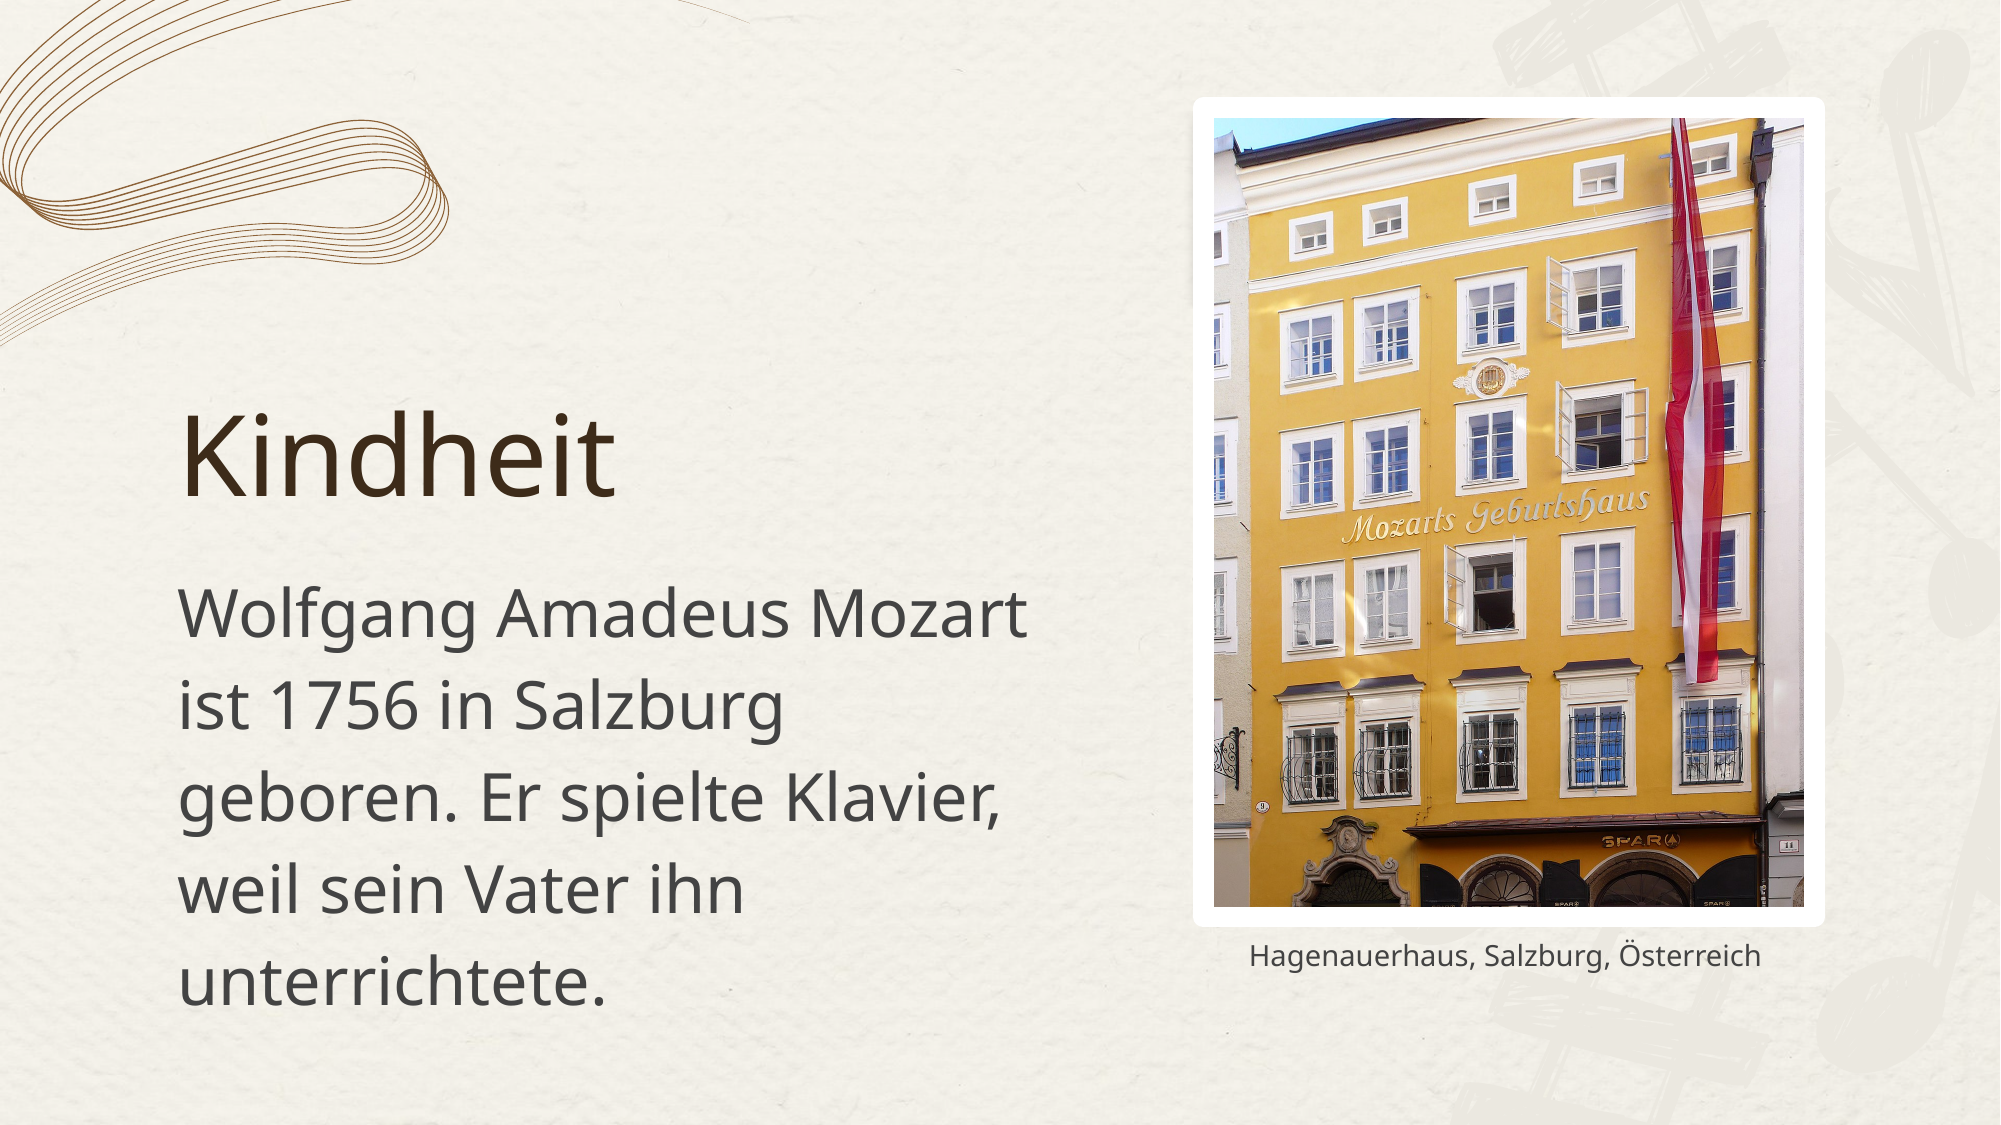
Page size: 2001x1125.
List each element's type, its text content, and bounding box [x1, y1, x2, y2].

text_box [0, 0, 752, 283]
list Wolfgang Amadeus Mozart ist 1756 in Salzburg geboren. Er spielte Klavier, weil sein Vater ihn unterrichtete. [157, 539, 1098, 1007]
picture [1213, 117, 1805, 907]
title Kindheit [157, 383, 1098, 539]
text_box Hagenauerhaus, Salzburg, Österreich [1203, 917, 1815, 992]
